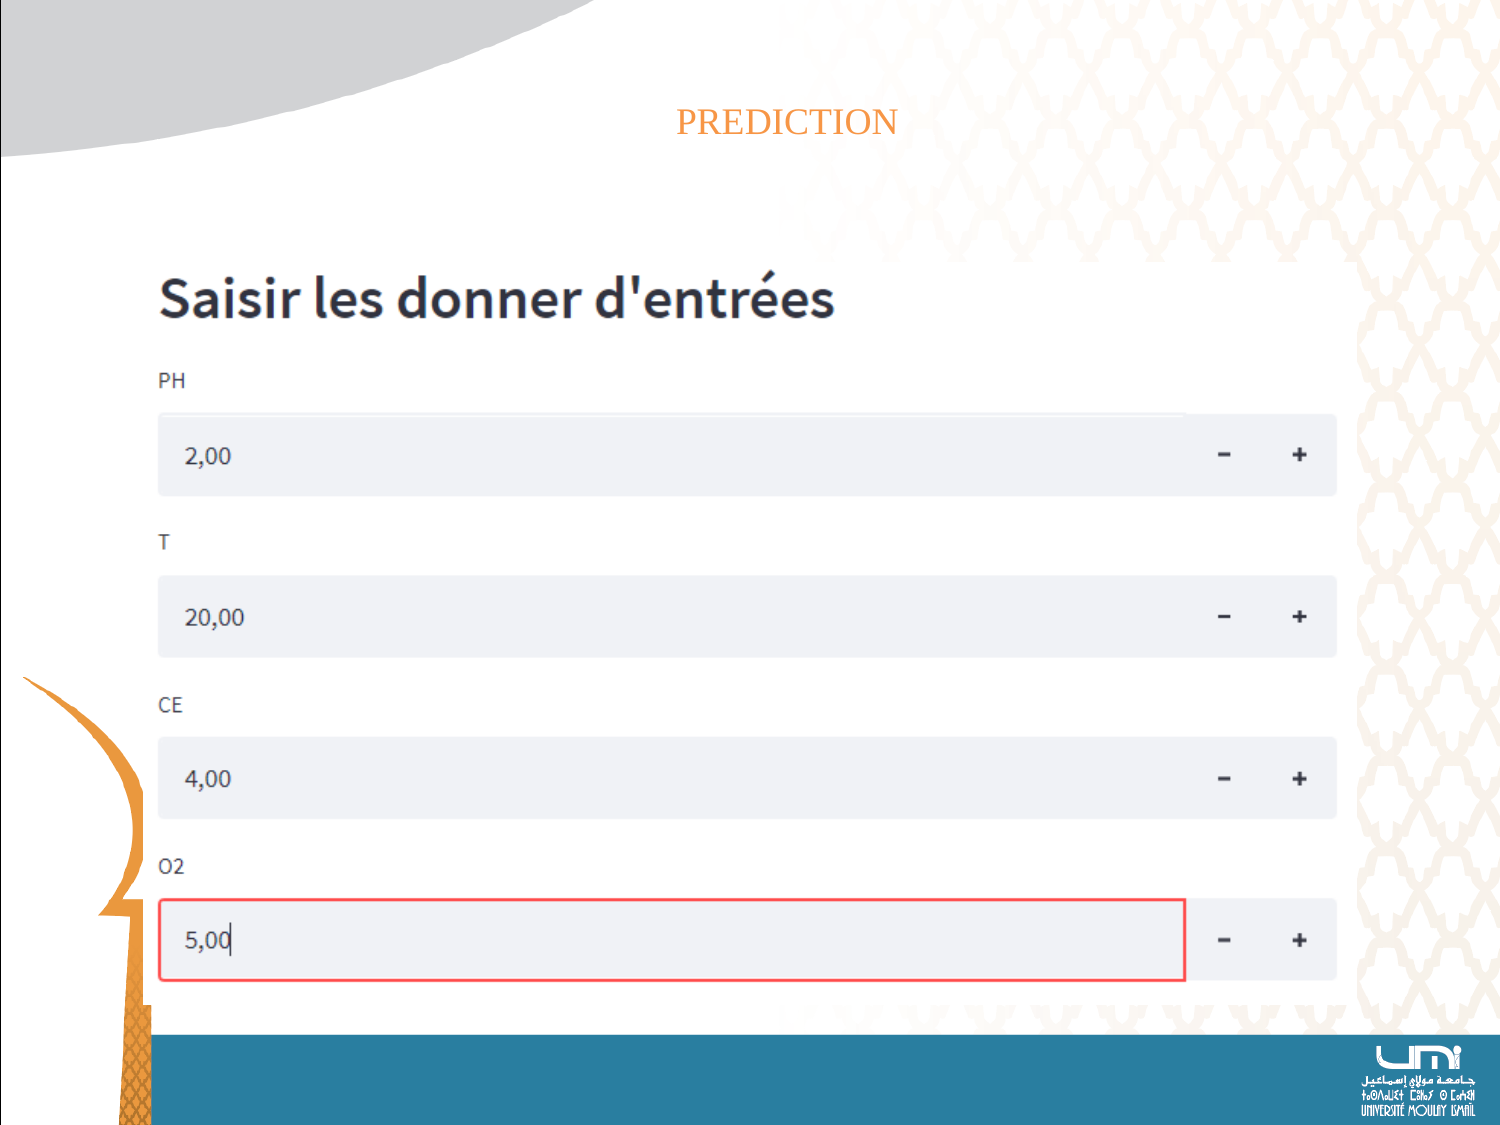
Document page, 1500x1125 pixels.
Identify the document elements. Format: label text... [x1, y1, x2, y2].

picture [0, 0, 1500, 1125]
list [143, 262, 1357, 1006]
title PREDICTION [75, 45, 1425, 233]
